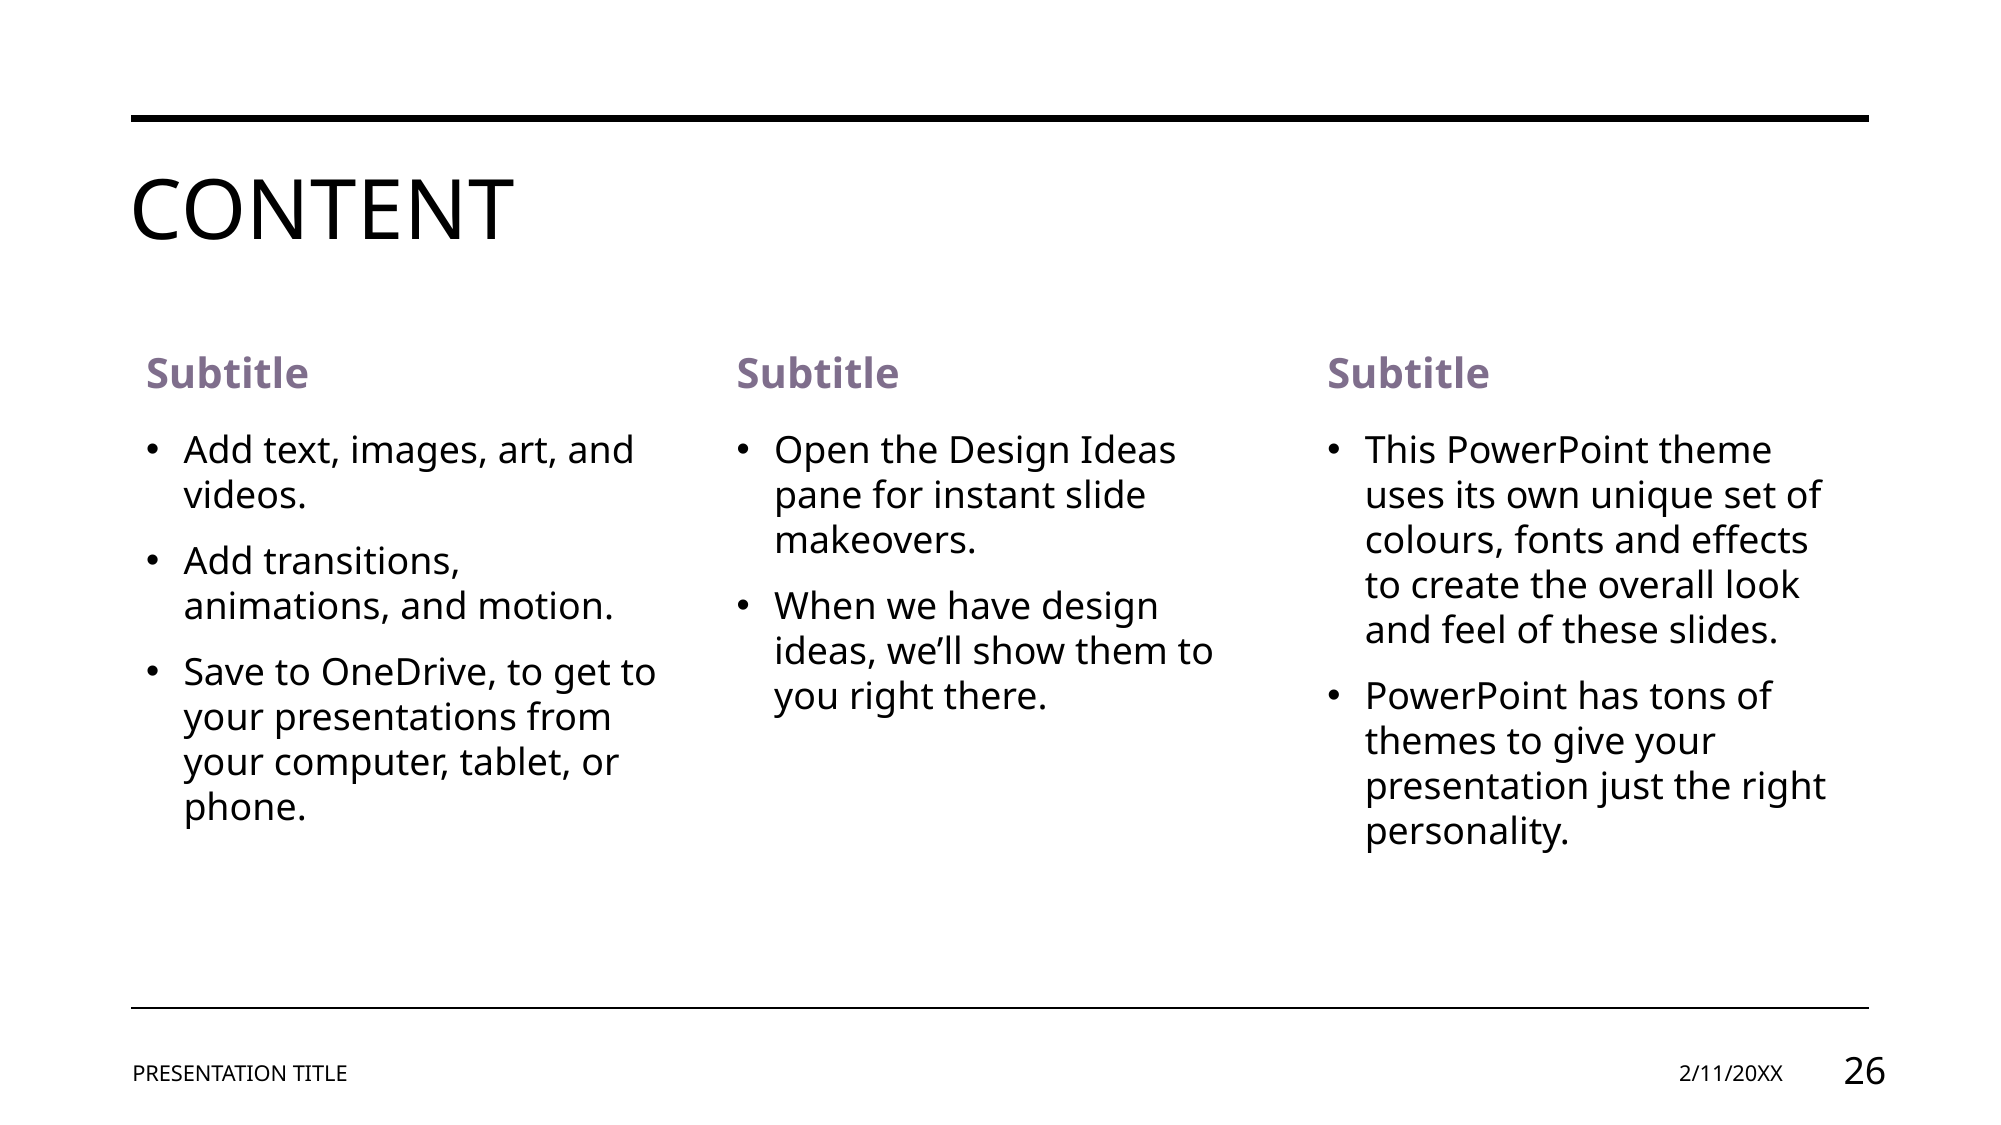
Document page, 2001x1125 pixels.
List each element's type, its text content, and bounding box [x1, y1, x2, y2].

list This PowerPoint theme uses its own unique set of colours, fonts and effects to create the overall look and feel of these slides. PowerPoint has tons of themes to give your presentation just the right personality. [1312, 418, 1869, 956]
list Subtitle [721, 329, 1279, 416]
title Content [114, 149, 1869, 283]
list Add text, images, art, and videos. Add transitions, animations, and motion. Save to OneDrive, to get to your presentations from your computer, tablet, or phone. [131, 418, 688, 956]
list Subtitle [131, 329, 688, 416]
footer PRESENTATION TITLE [117, 1042, 862, 1103]
list Open the Design Ideas pane for instant slide makeovers. When we have design ideas, we’ll show them to you right there. [721, 418, 1279, 956]
slide_number 26 [1791, 1042, 1902, 1103]
list Subtitle [1312, 329, 1869, 416]
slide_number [1372, 1042, 1791, 1103]
